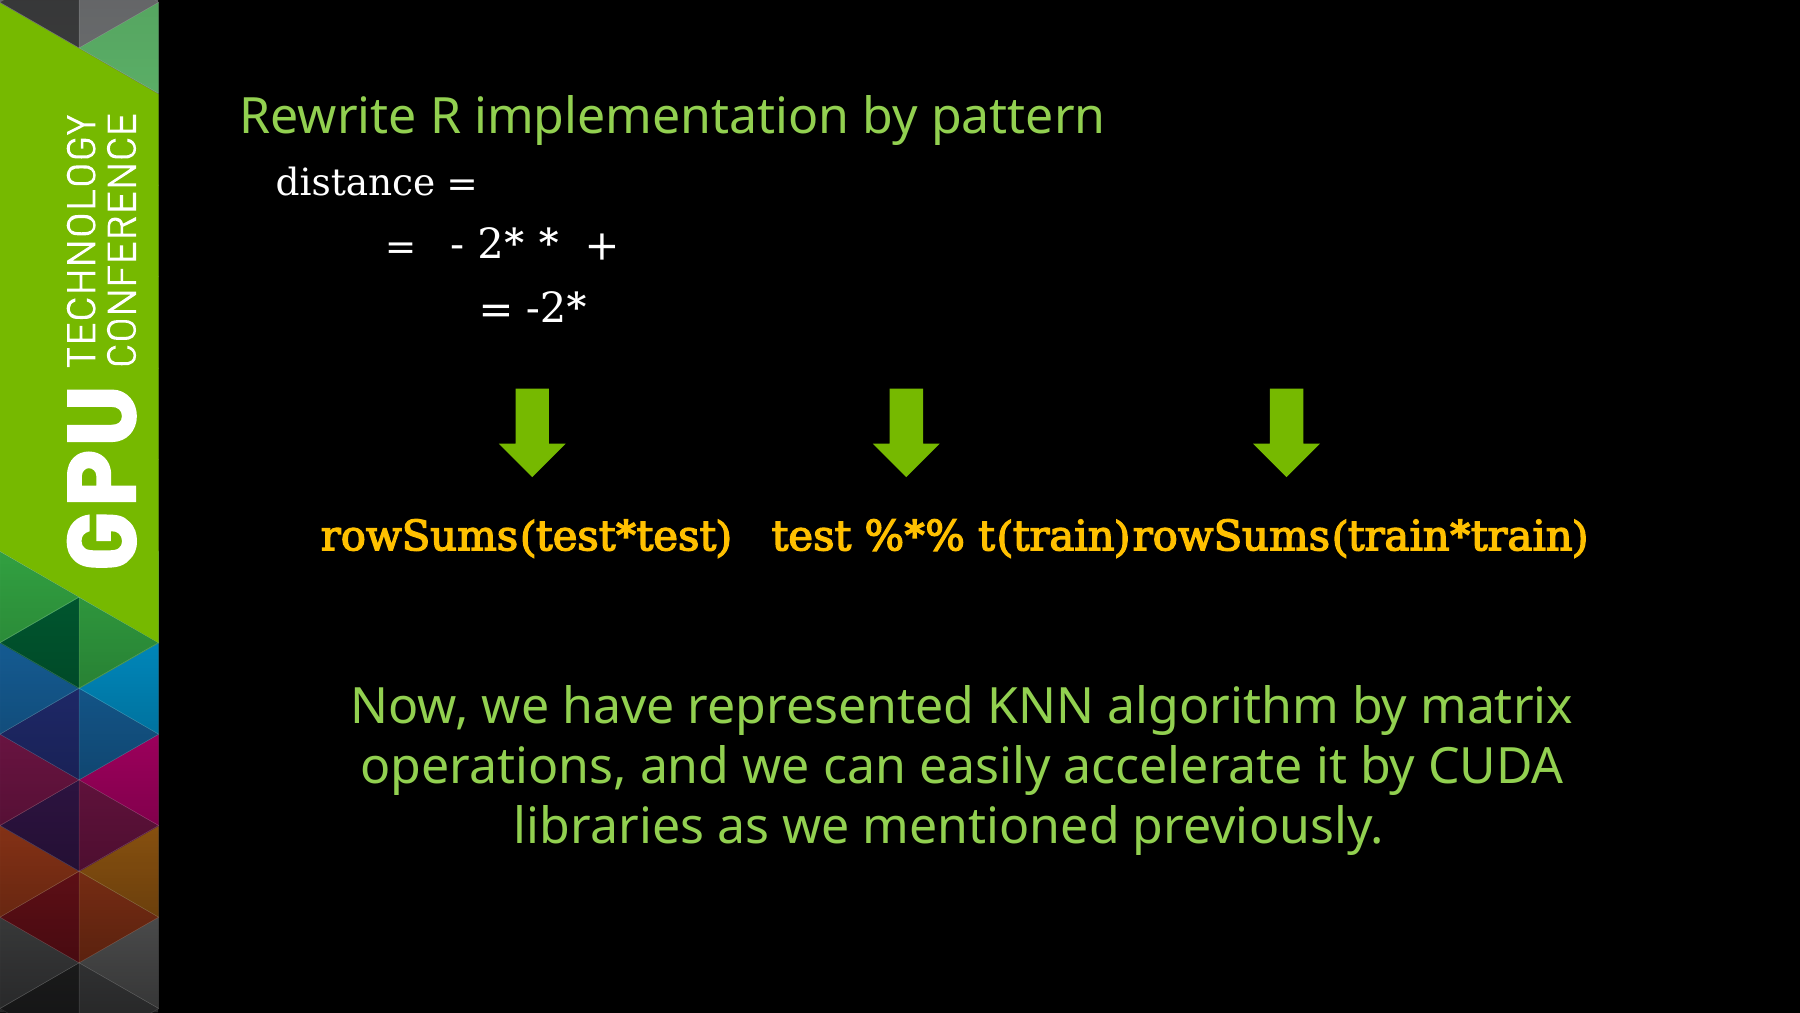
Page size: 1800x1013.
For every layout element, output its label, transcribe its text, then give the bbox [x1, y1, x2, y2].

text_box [498, 388, 1321, 478]
text_box Now, we have represented KNN algorithm by matrix operations, and we can easily accelerate it by CUDA libraries as we mentioned previously. [249, 666, 1676, 862]
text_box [339, 500, 1571, 568]
